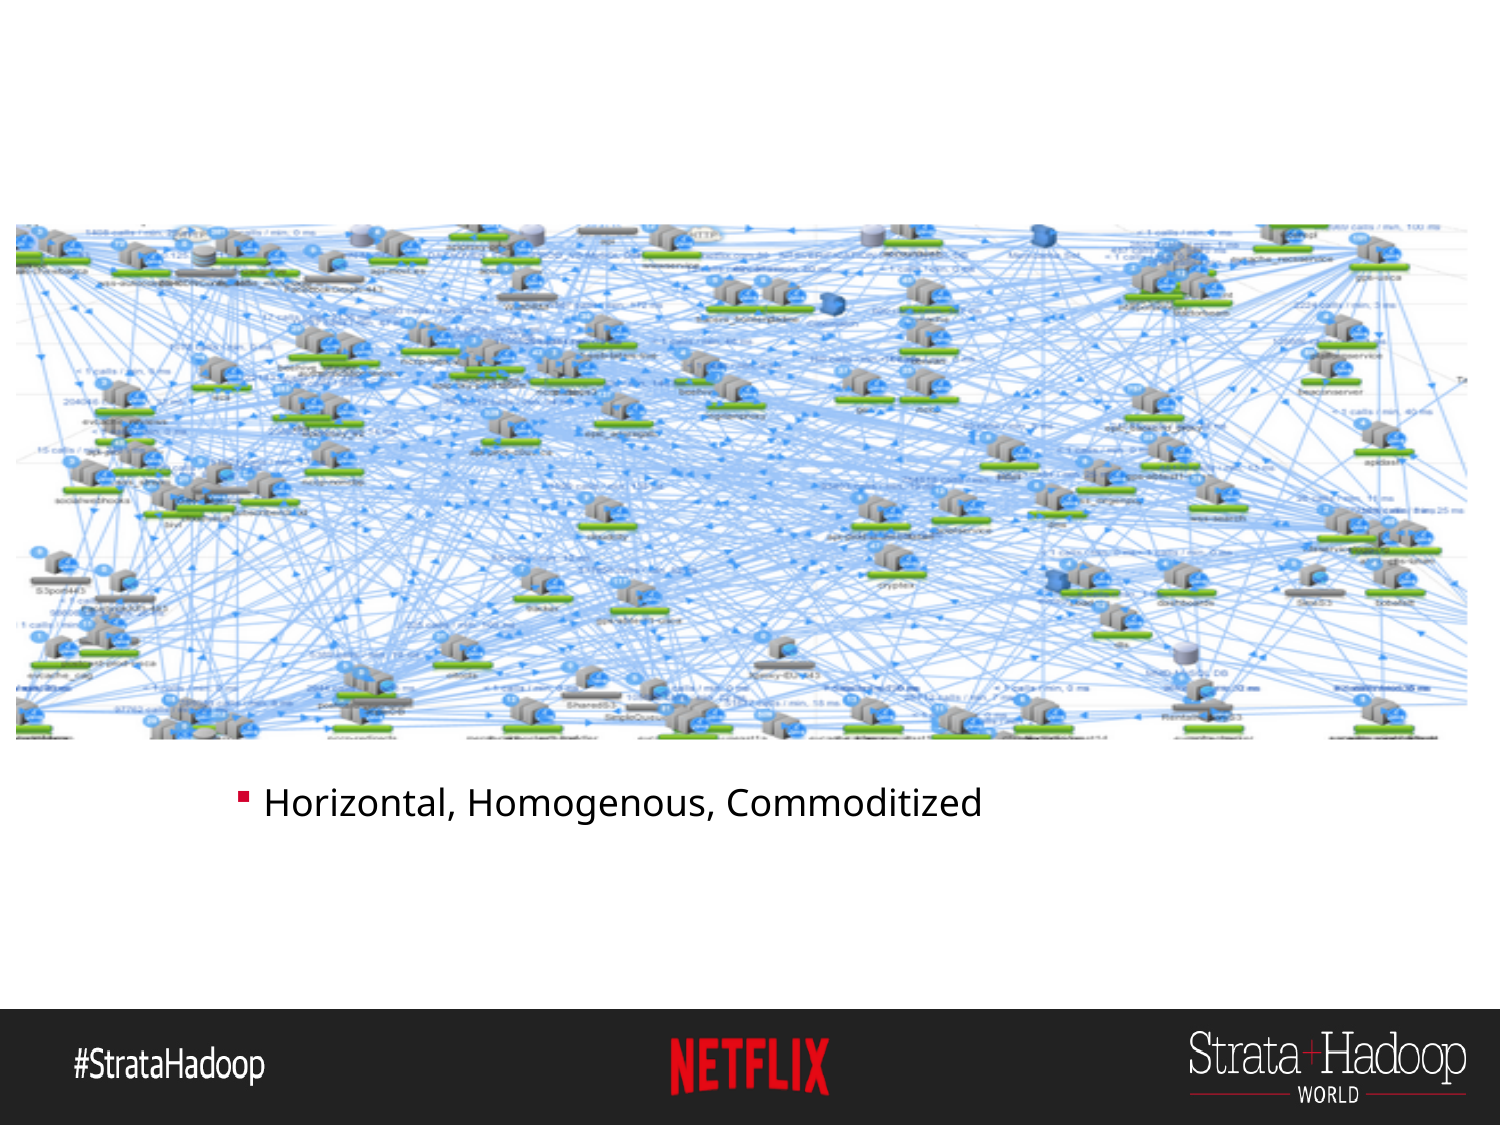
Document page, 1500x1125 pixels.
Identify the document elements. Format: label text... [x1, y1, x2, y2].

picture [0, 0, 1500, 1125]
list Horizontal, Homogenous, Commoditized [232, 776, 1396, 850]
